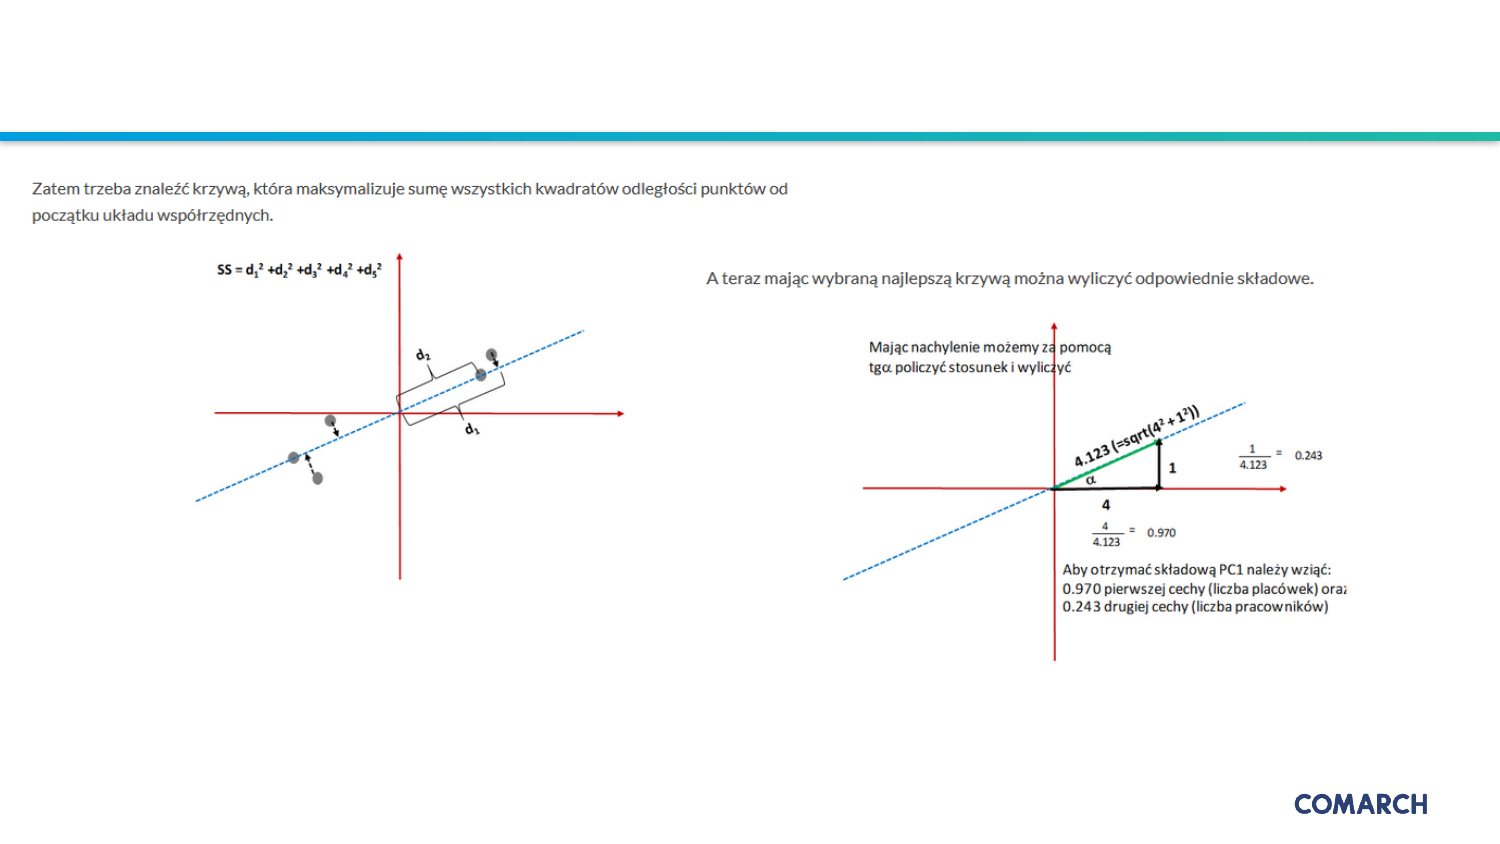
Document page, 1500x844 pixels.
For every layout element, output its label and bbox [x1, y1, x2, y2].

picture [7, 169, 1500, 682]
picture [1294, 793, 1427, 814]
